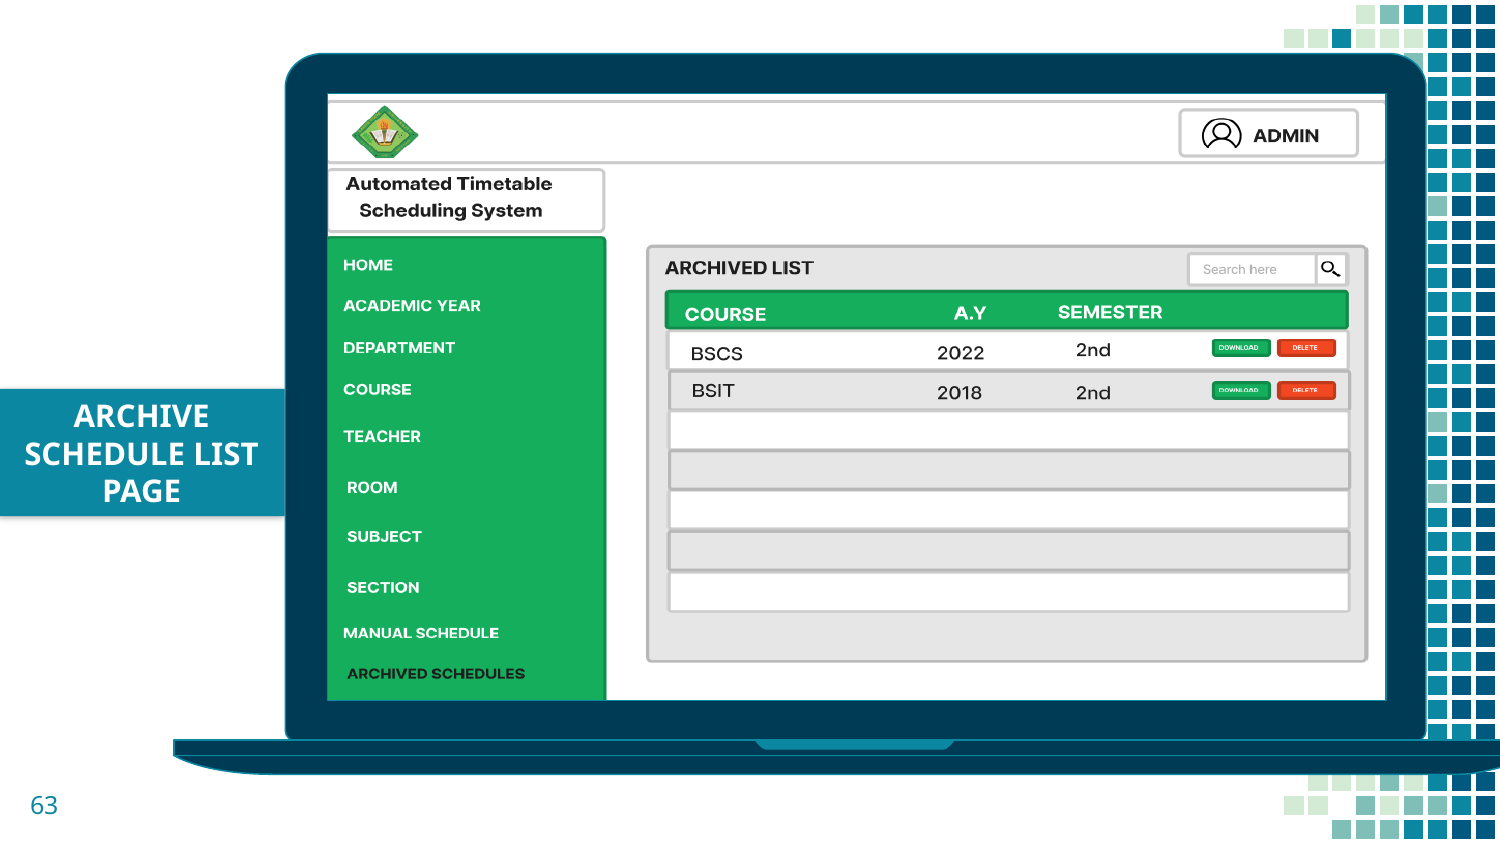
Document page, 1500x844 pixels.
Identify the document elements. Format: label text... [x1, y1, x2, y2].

slide_number 63 [15, 774, 105, 839]
text_box ARCHIVE SCHEDULE LIST PAGE [0, 386, 168, 519]
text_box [173, 53, 1500, 775]
